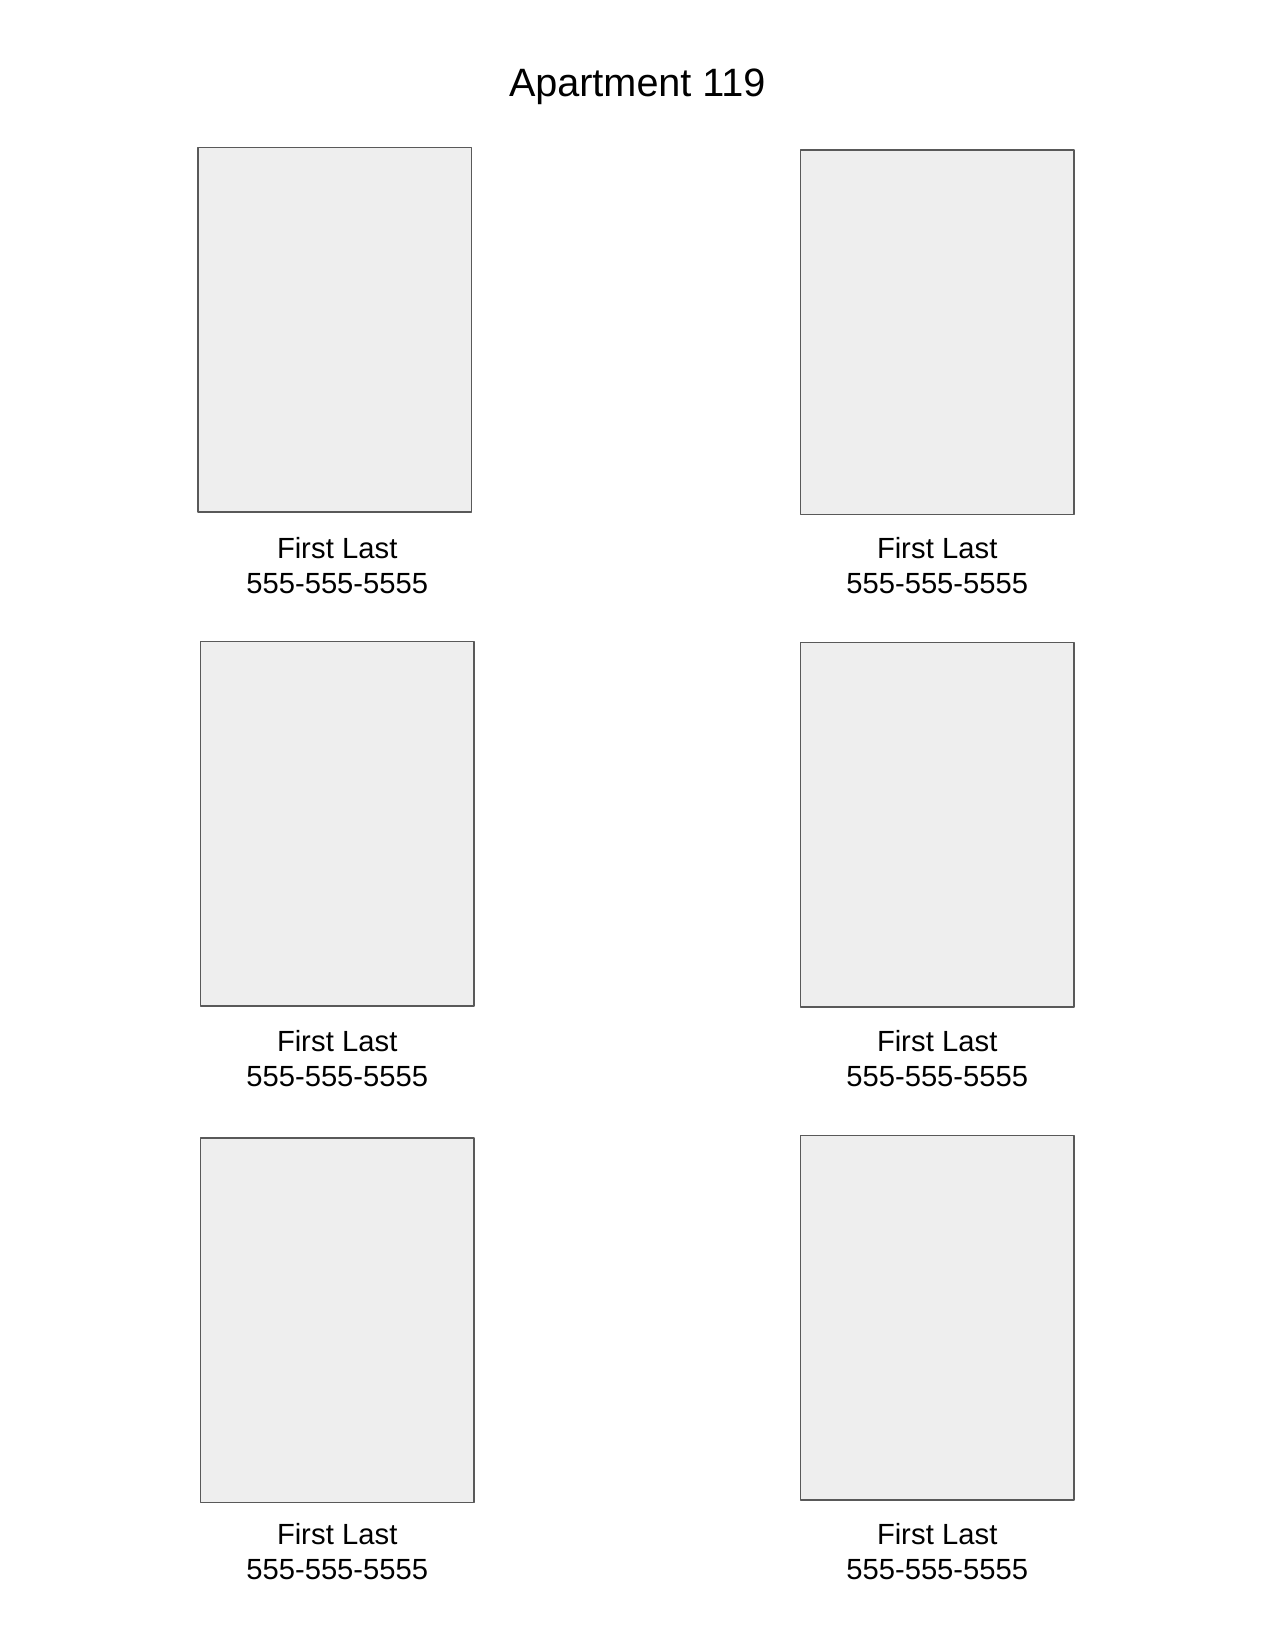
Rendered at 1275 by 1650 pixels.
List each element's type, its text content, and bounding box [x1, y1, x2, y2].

text_box [200, 1137, 475, 1500]
text_box [800, 642, 1075, 1007]
text_box Apartment 119 [449, 36, 826, 104]
text_box First Last 555-555-5555 [800, 1007, 1075, 1090]
text_box First Last 555-555-5555 [200, 514, 475, 597]
text_box First Last 555-555-5555 [200, 1500, 475, 1583]
text_box First Last 555-555-5555 [800, 1500, 1075, 1583]
text_box First Last 555-555-5555 [200, 1007, 475, 1090]
text_box [198, 147, 472, 513]
text_box First Last 555-555-5555 [800, 514, 1075, 597]
text_box [800, 149, 1075, 514]
text_box [200, 641, 475, 1007]
text_box [800, 1135, 1075, 1500]
